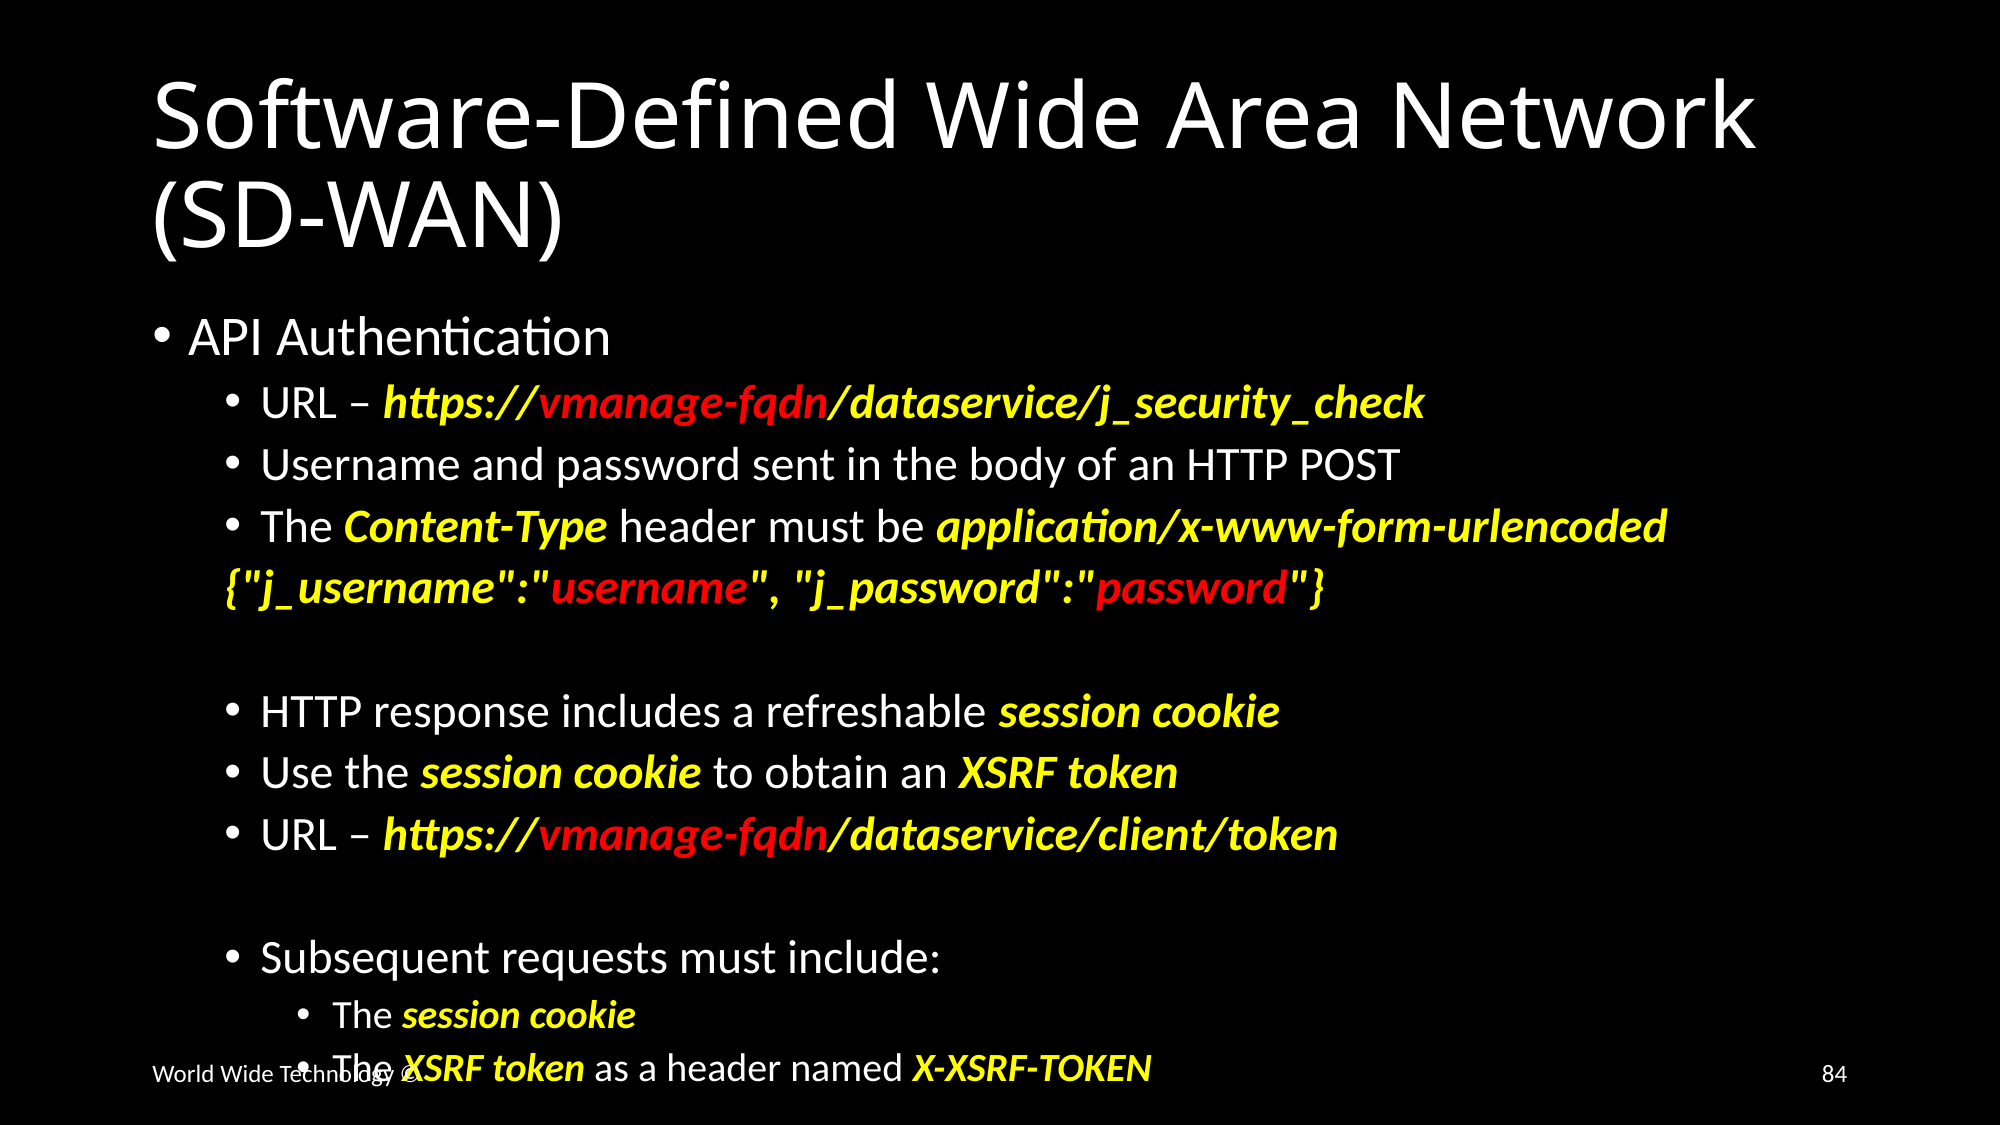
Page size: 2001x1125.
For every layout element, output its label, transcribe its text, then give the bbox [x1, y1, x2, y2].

list API Authentication URL – https://vmanage-fqdn/dataservice/j_security_check Username and password sent in the body of an HTTP POST The Content-Type header must be application/x-www-form-urlencoded {"j_username":"username", "j_password":"password"} HTTP response includes a refreshable session cookie Use the session cookie to obtain an XSRF token URL – https://vmanage-fqdn/dataservice/client/token Subsequent requests must include: The session cookie The XSRF token as a header named X-XSRF-TOKEN [137, 299, 1863, 1103]
slide_number 84 [1412, 1042, 1863, 1103]
title Software-Defined Wide Area Network (SD-WAN) [137, 59, 1945, 278]
slide_number World Wide Technology © [137, 1042, 588, 1103]
